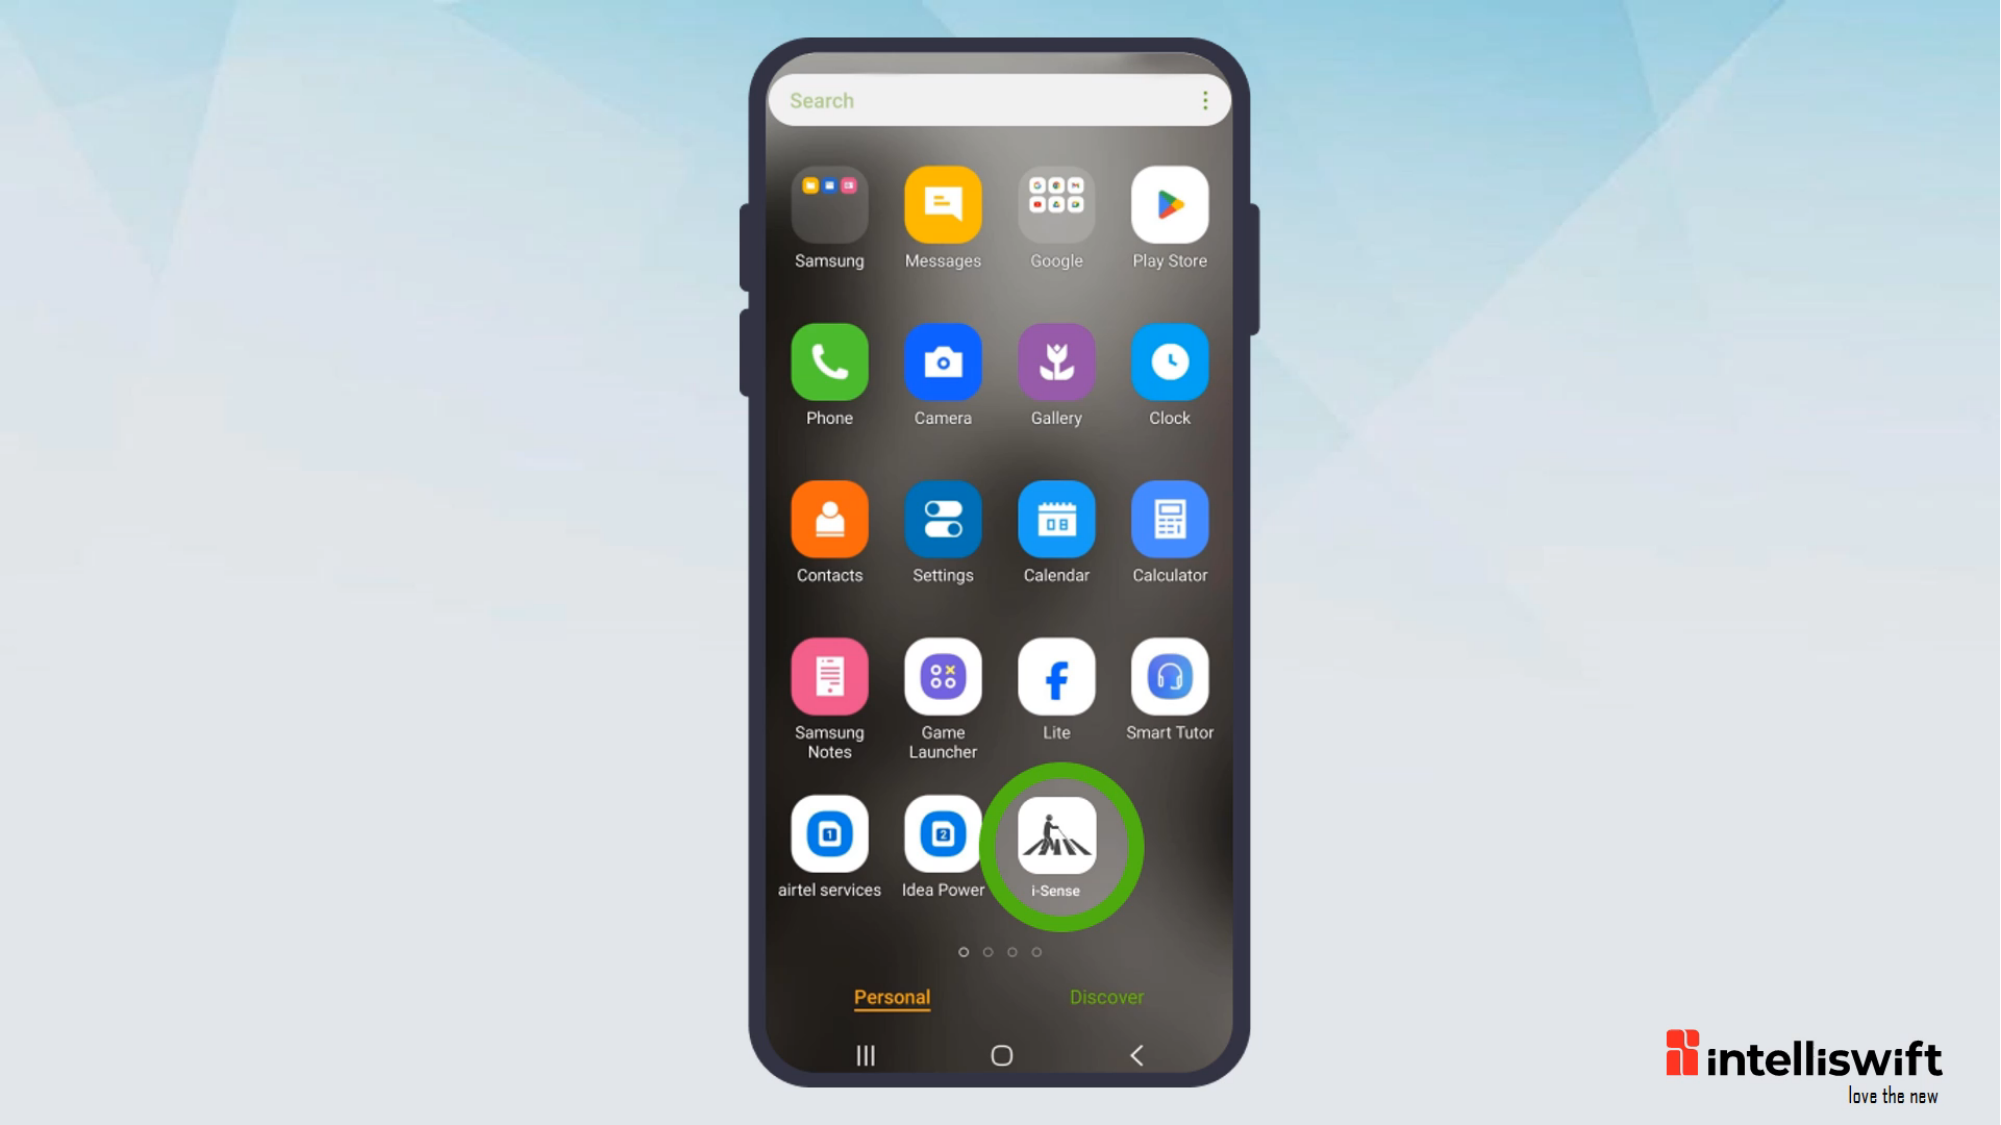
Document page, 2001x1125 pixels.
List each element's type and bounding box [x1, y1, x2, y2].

text_box [0, 0, 2000, 1125]
